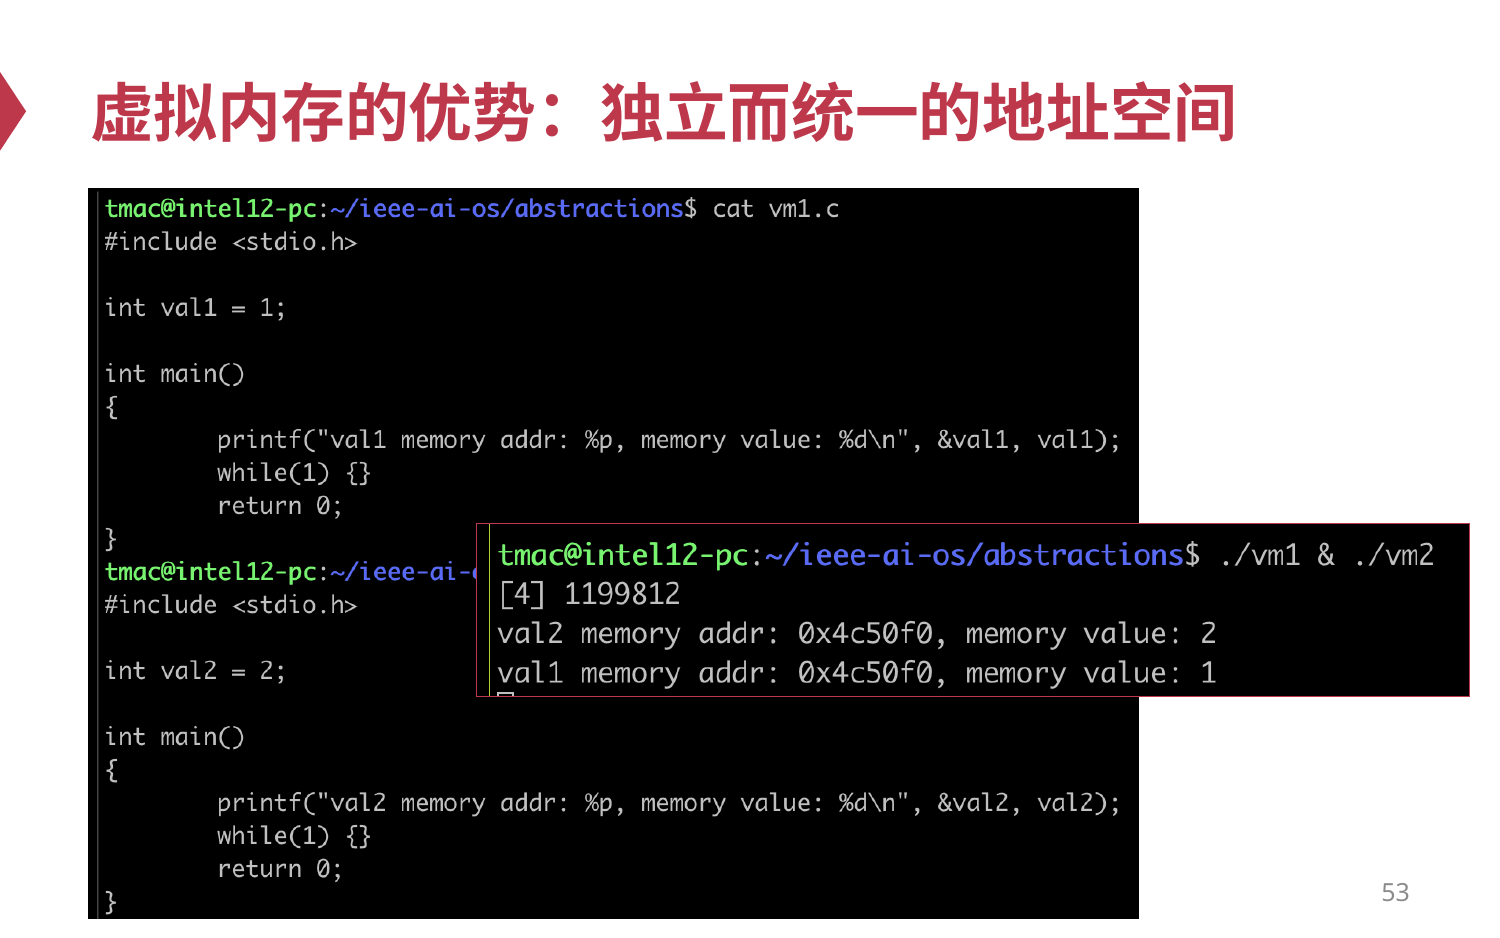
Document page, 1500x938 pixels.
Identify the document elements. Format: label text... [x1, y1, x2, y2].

slide_number 53 [1144, 868, 1425, 919]
title 虚拟内存的优势：独立而统一的地址空间 [75, 37, 1425, 186]
picture [87, 188, 1470, 920]
